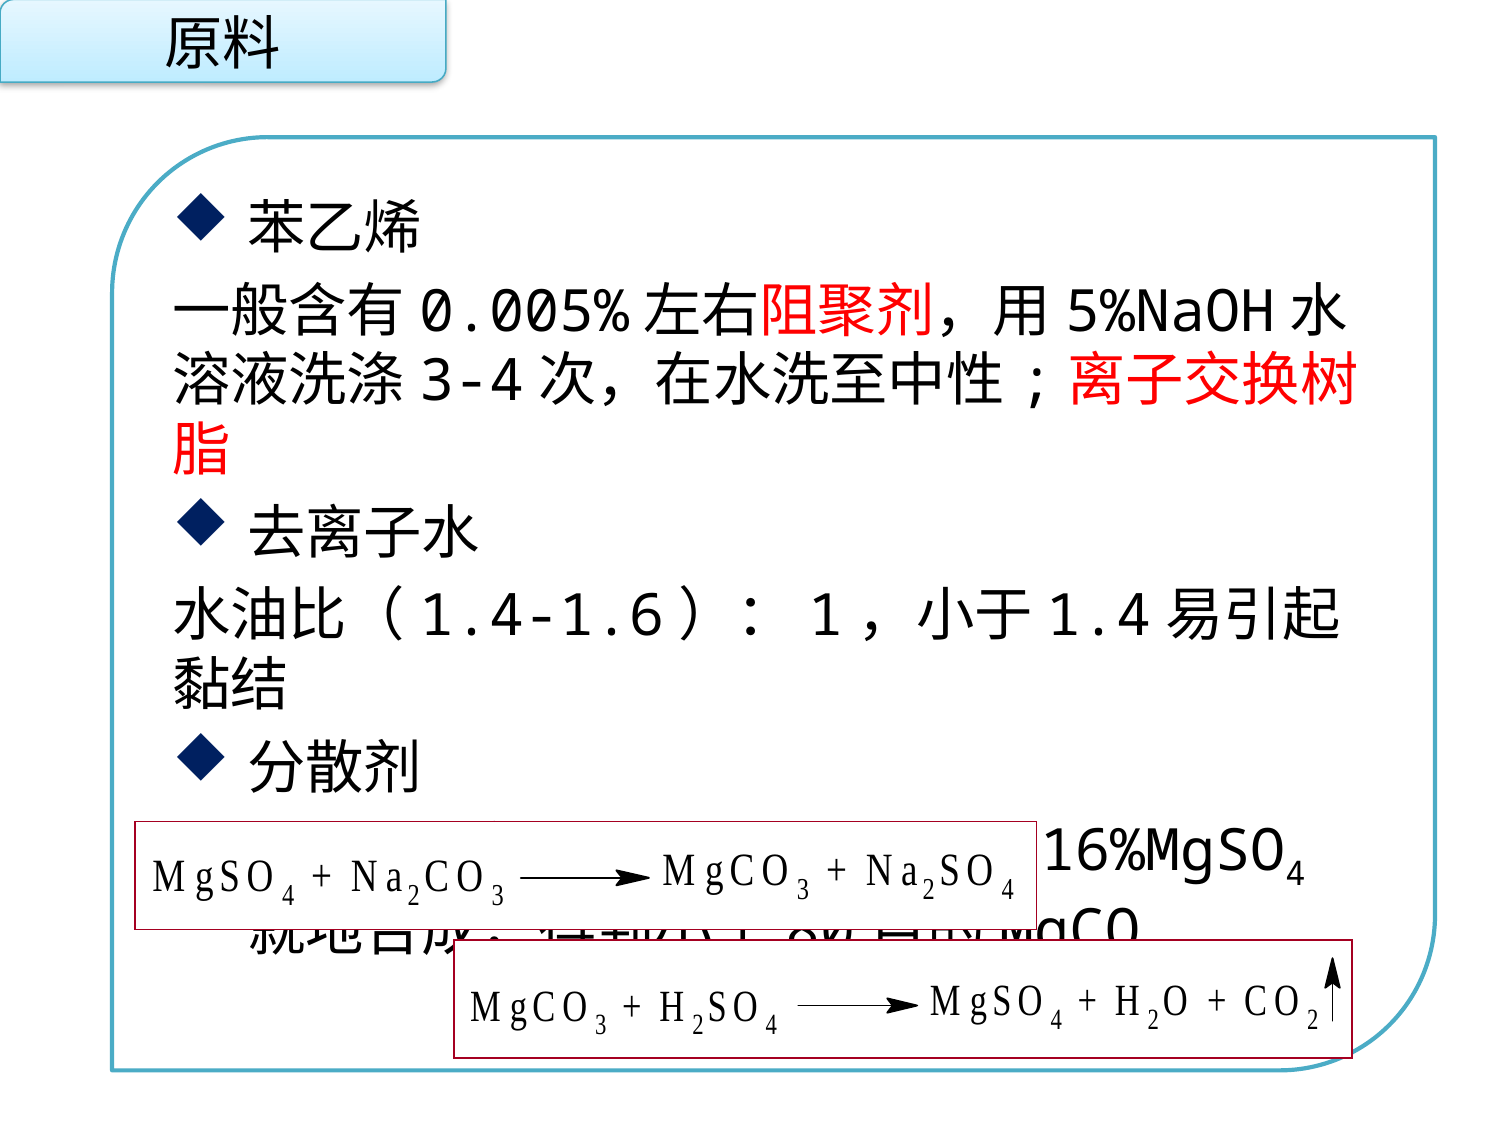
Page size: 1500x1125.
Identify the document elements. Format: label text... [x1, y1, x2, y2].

text_box 苯乙烯 一般含有0.005%左右阻聚剂，用5%NaOH水溶液洗涤3-4次，在水洗至中性;离子交换树脂 去离子水 水油比（1.4-1.6）：1，小于1.4易引起黏结 分散剂 MgCO3一般是用16%Na2CO3与16%MgSO4就地合成，得到小于80目的MgCO3 [109, 135, 1438, 1073]
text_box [135, 822, 1036, 929]
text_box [454, 940, 1352, 1058]
text_box 原料 [0, 0, 447, 83]
